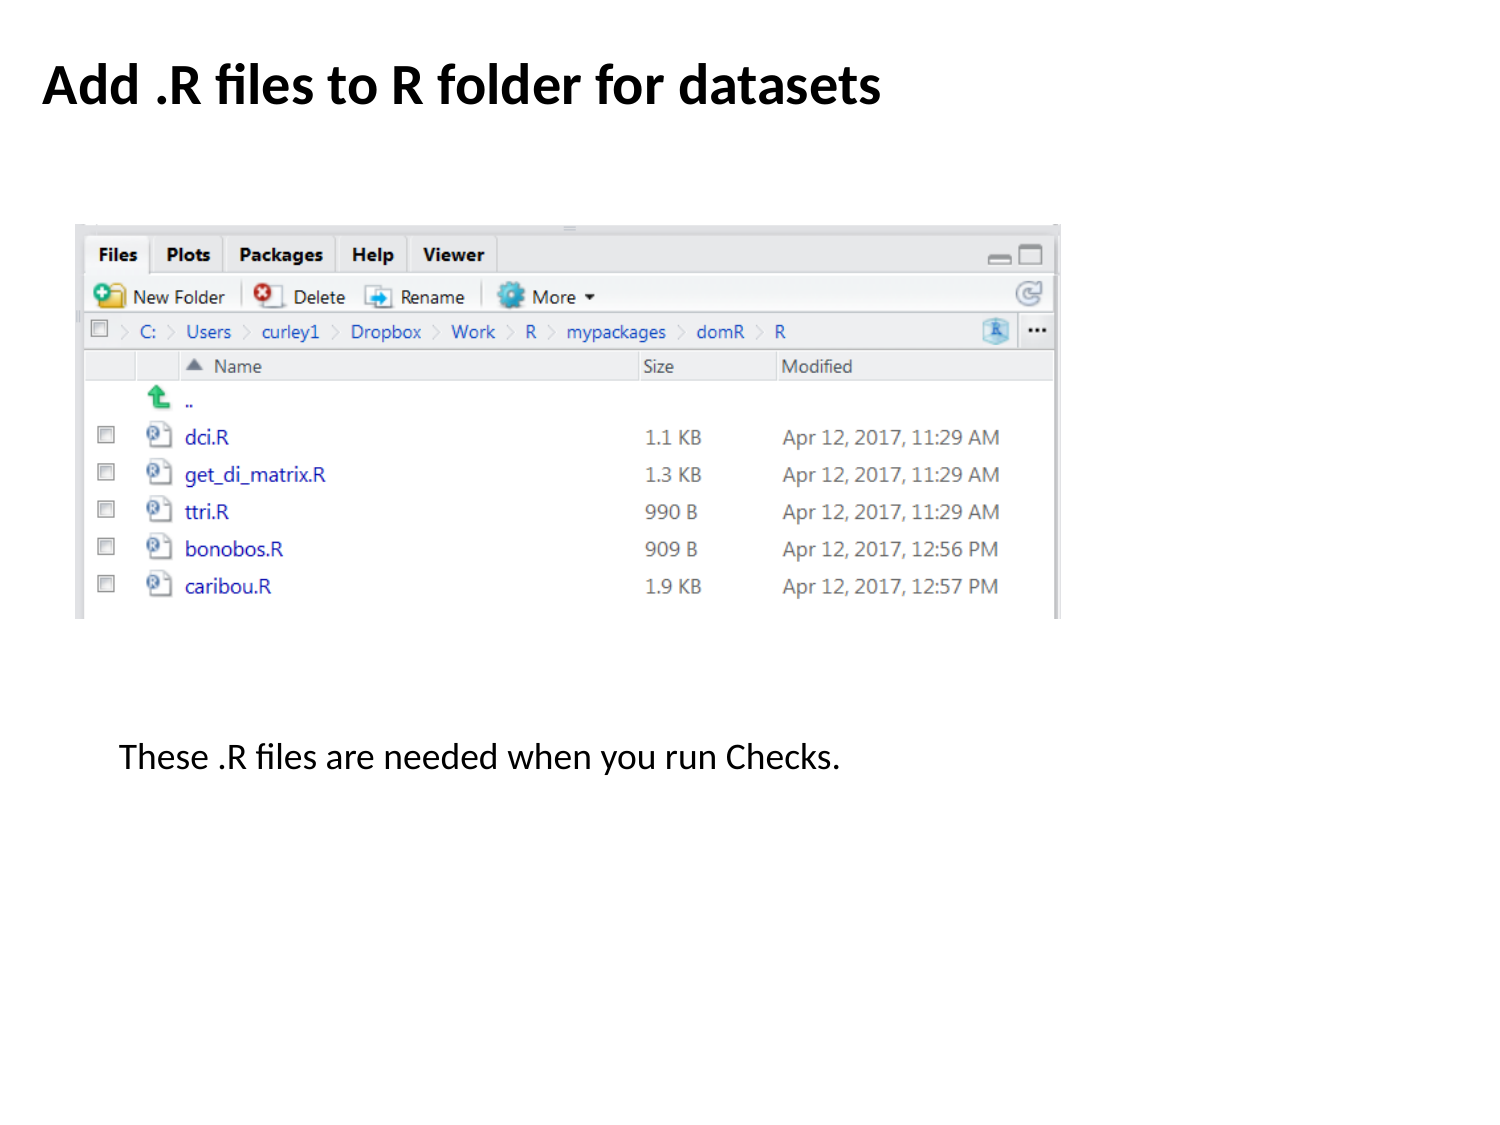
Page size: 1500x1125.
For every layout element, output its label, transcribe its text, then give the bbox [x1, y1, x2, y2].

text_box These .R files are needed when you run Checks. [104, 724, 858, 785]
title Add .R files to R folder for datasets [0, 0, 1138, 175]
picture [74, 224, 1061, 619]
